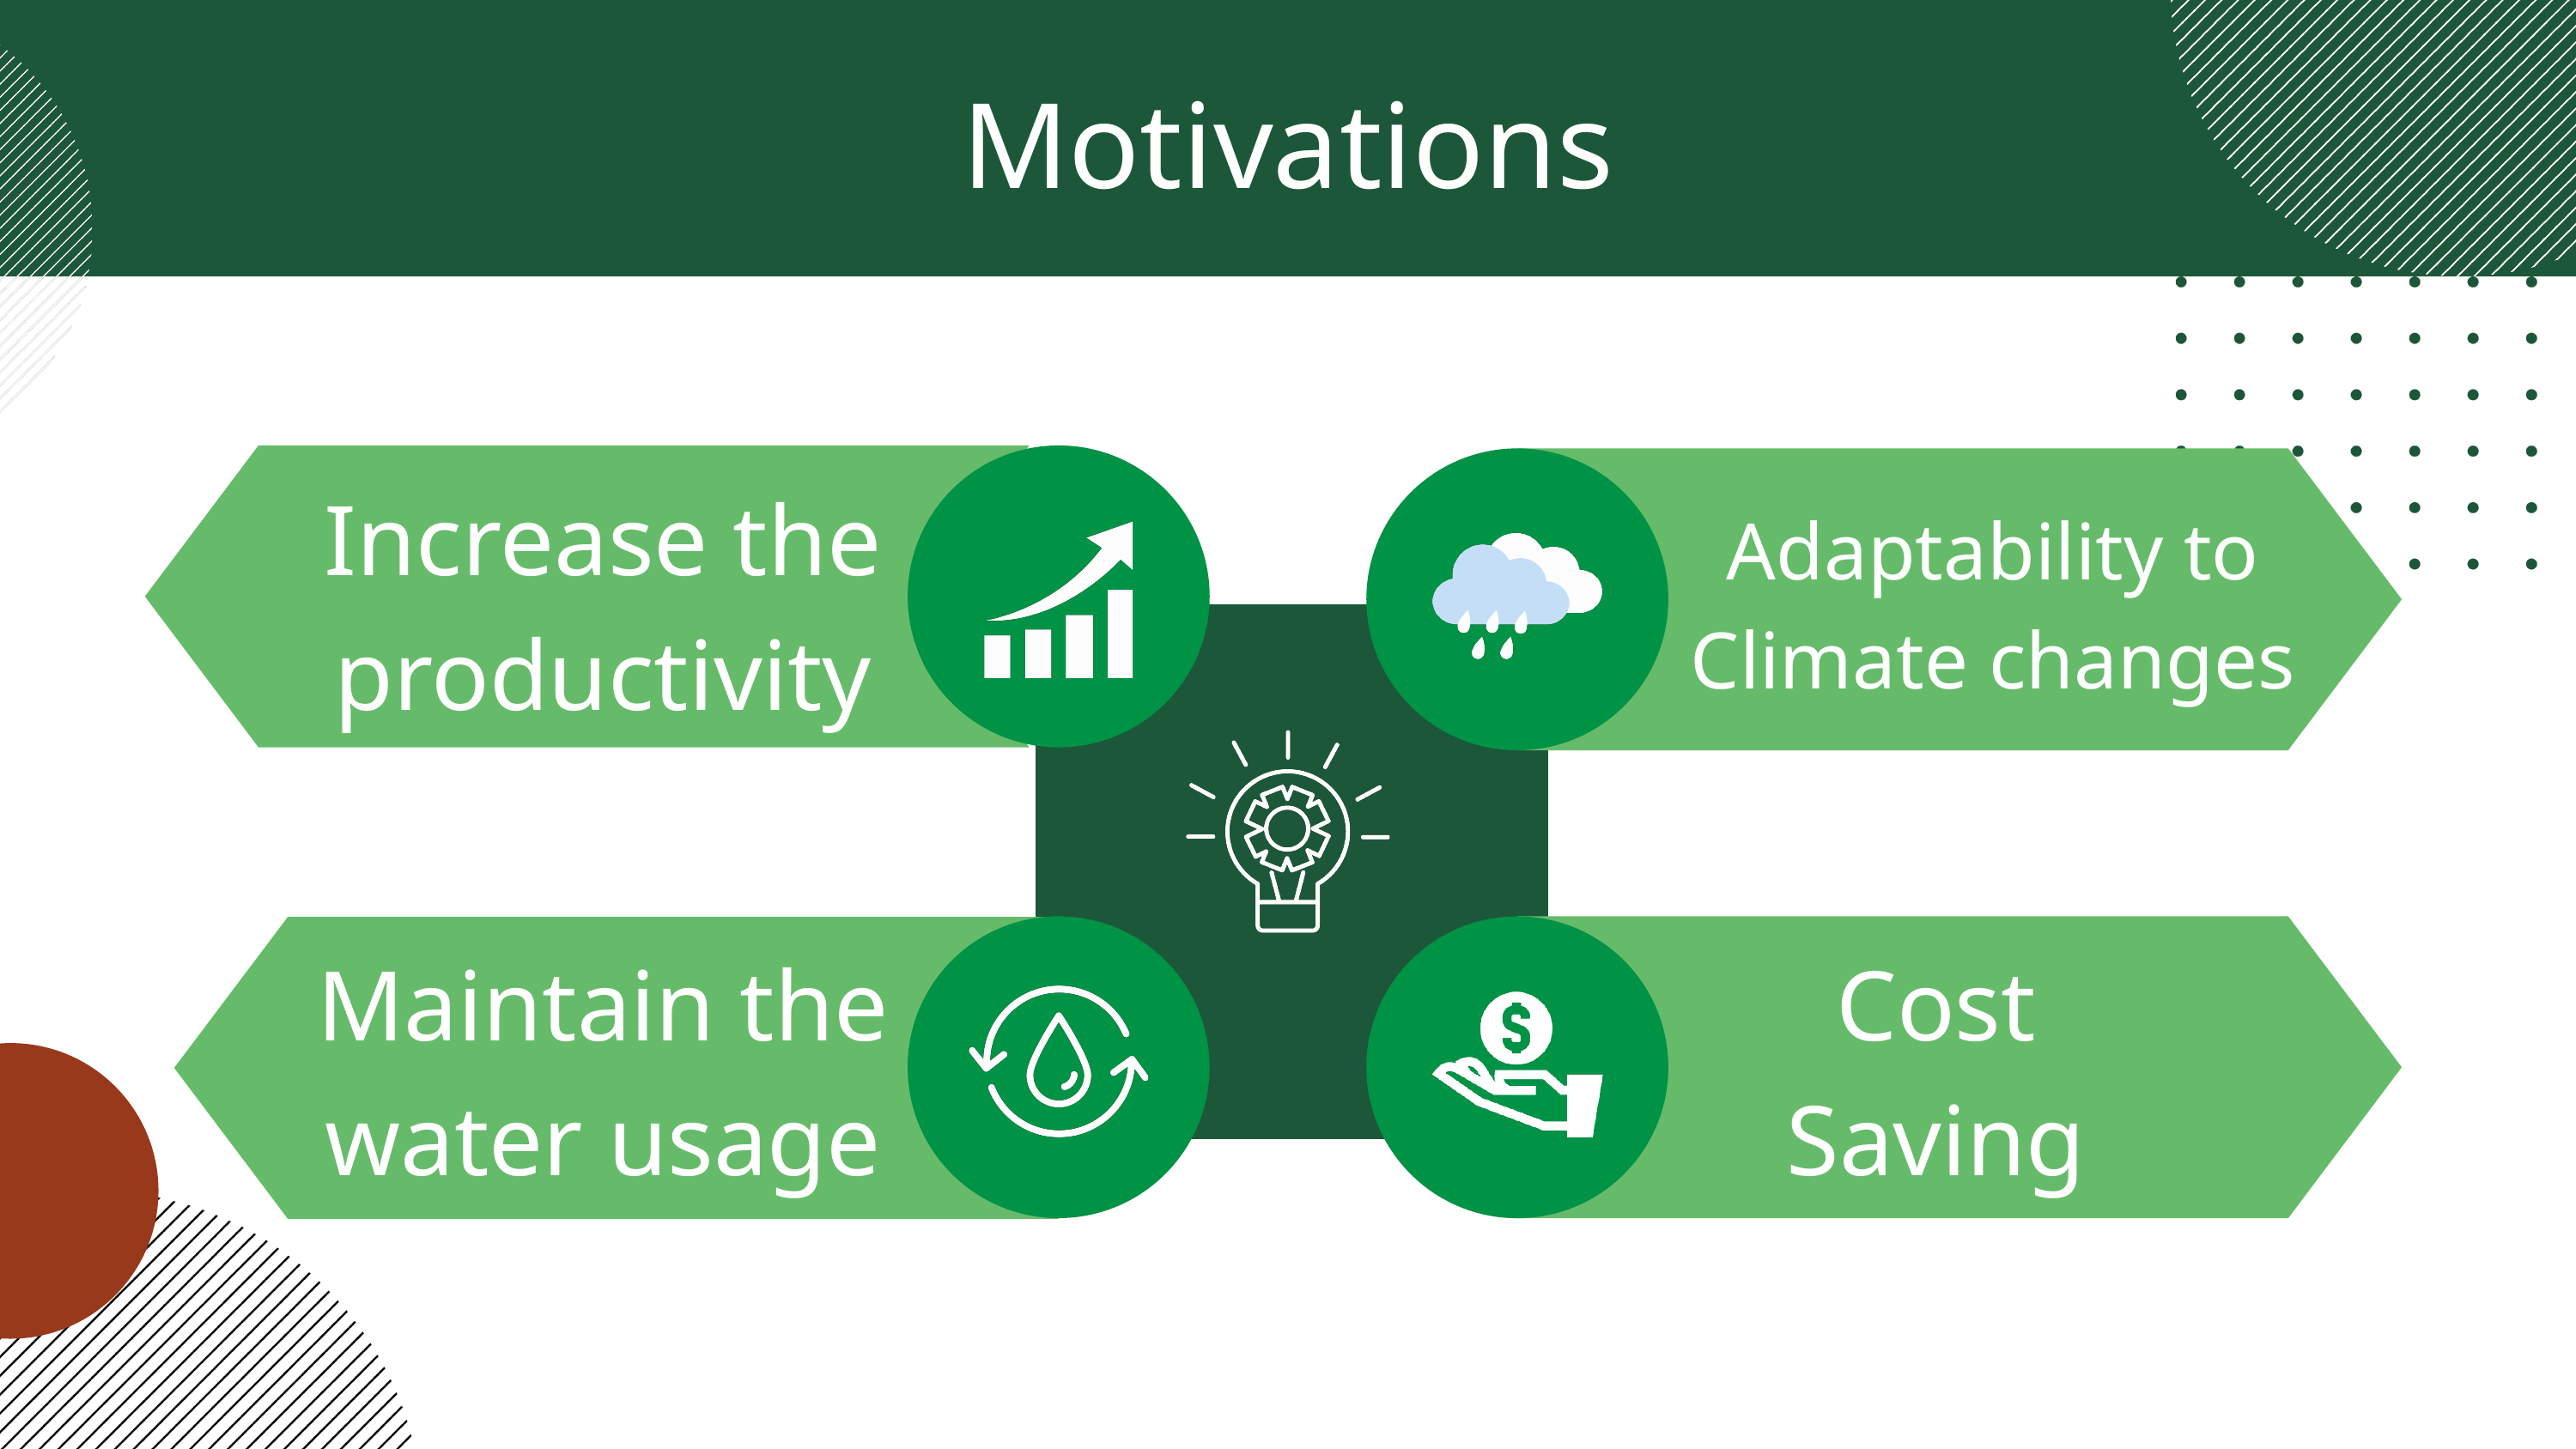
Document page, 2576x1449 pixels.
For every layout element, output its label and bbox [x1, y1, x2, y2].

text_box [2175, 287, 2576, 570]
text_box [173, 916, 1210, 1219]
text_box [1365, 448, 2403, 751]
text_box [1035, 603, 1549, 1140]
text_box [0, 1042, 159, 1339]
text_box [1365, 916, 2403, 1219]
text_box [0, 1191, 422, 1449]
text_box [0, 287, 93, 459]
text_box [144, 445, 1210, 748]
text_box [0, 0, 2576, 277]
